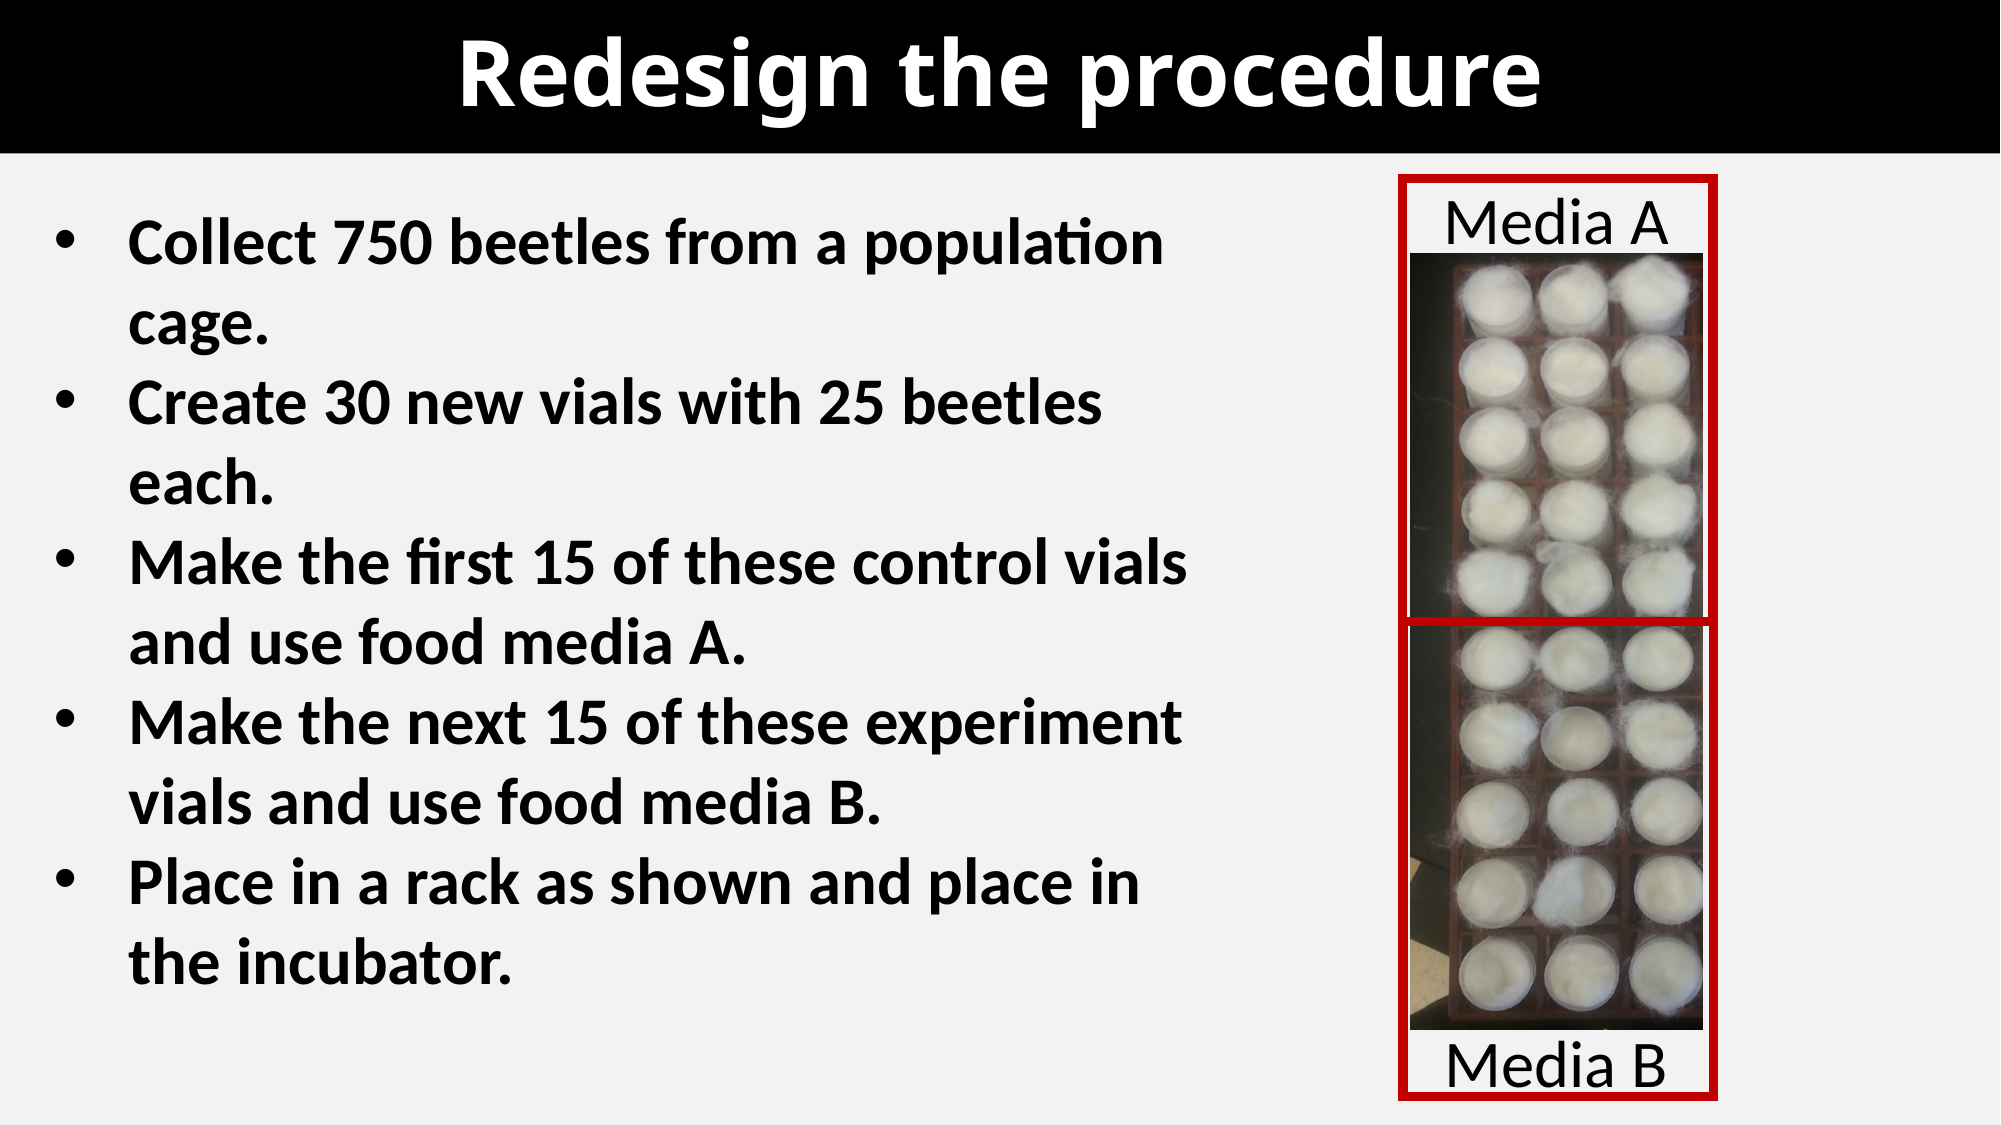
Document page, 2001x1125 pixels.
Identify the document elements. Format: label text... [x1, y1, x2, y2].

picture [1410, 253, 1703, 1030]
text_box Collect 750 beetles from a population cage. Create 30 new vials with 25 beetles each. Make the first 15 of these control vials and use food media A. Make the next 15 of these experiment vials and use food media B. Place in a rack as shown and place in the incubator. [38, 190, 1257, 1065]
text_box Media B [1410, 1030, 1703, 1109]
text_box [1703, 177, 1714, 620]
text_box [1703, 620, 1715, 1097]
title Redesign the procedure [0, 0, 2000, 154]
text_box Media A [1410, 170, 1703, 253]
text_box [1402, 620, 1410, 1097]
text_box [1401, 177, 1410, 622]
